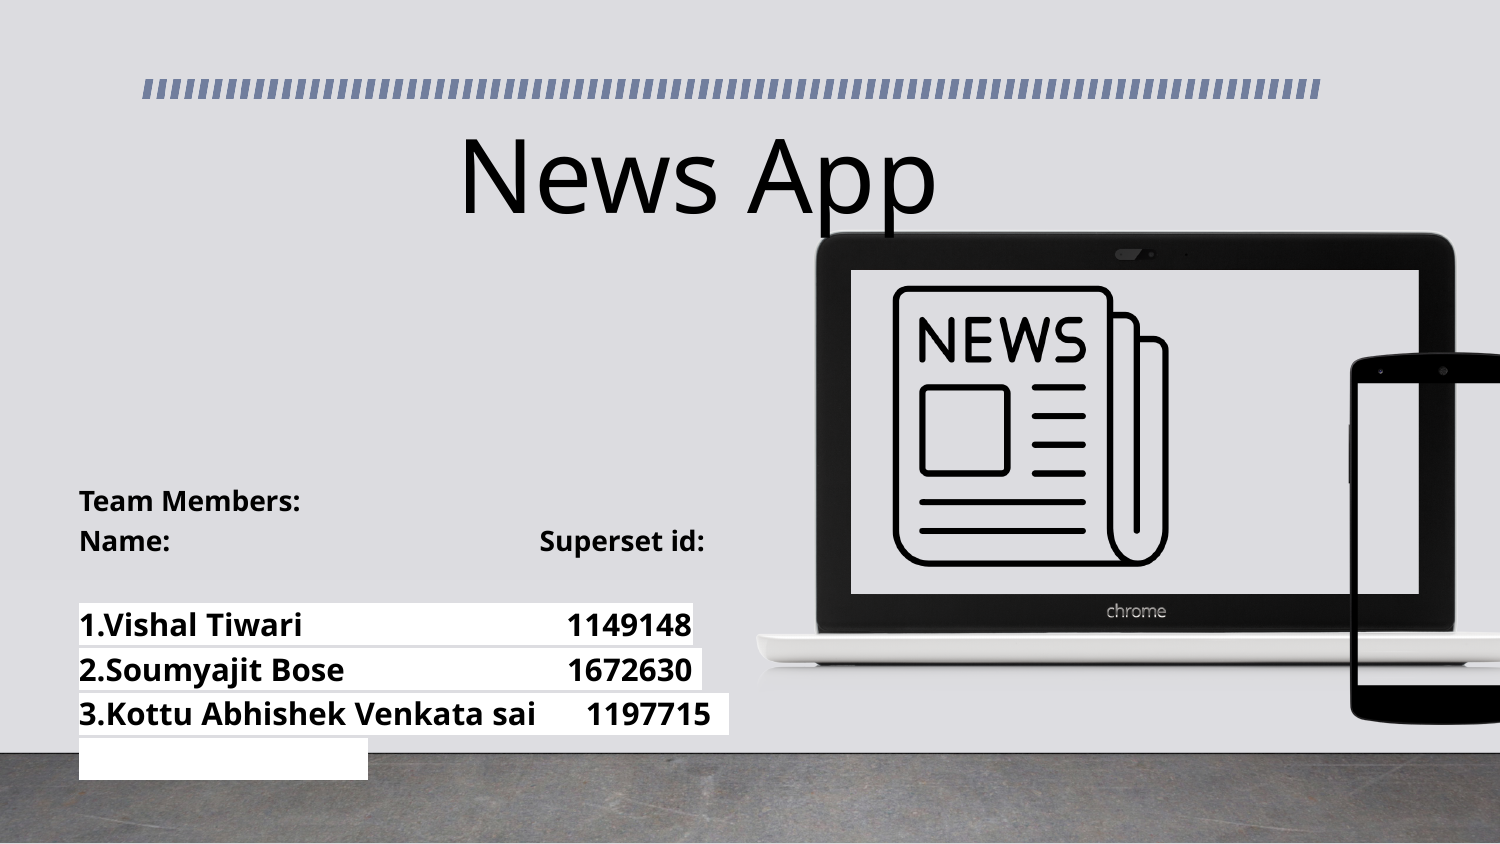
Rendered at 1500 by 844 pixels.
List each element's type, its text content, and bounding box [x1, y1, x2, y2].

subtitle Team Members: Name: Superset id: 1.Vishal Tiwari 1149148 2.Soumyajit Bose 1672630 3.Kottu Abhishek Venkata sai 1197715 [63, 461, 745, 597]
title News App [301, 41, 1094, 251]
picture [0, 753, 1500, 843]
picture [755, 229, 1500, 725]
